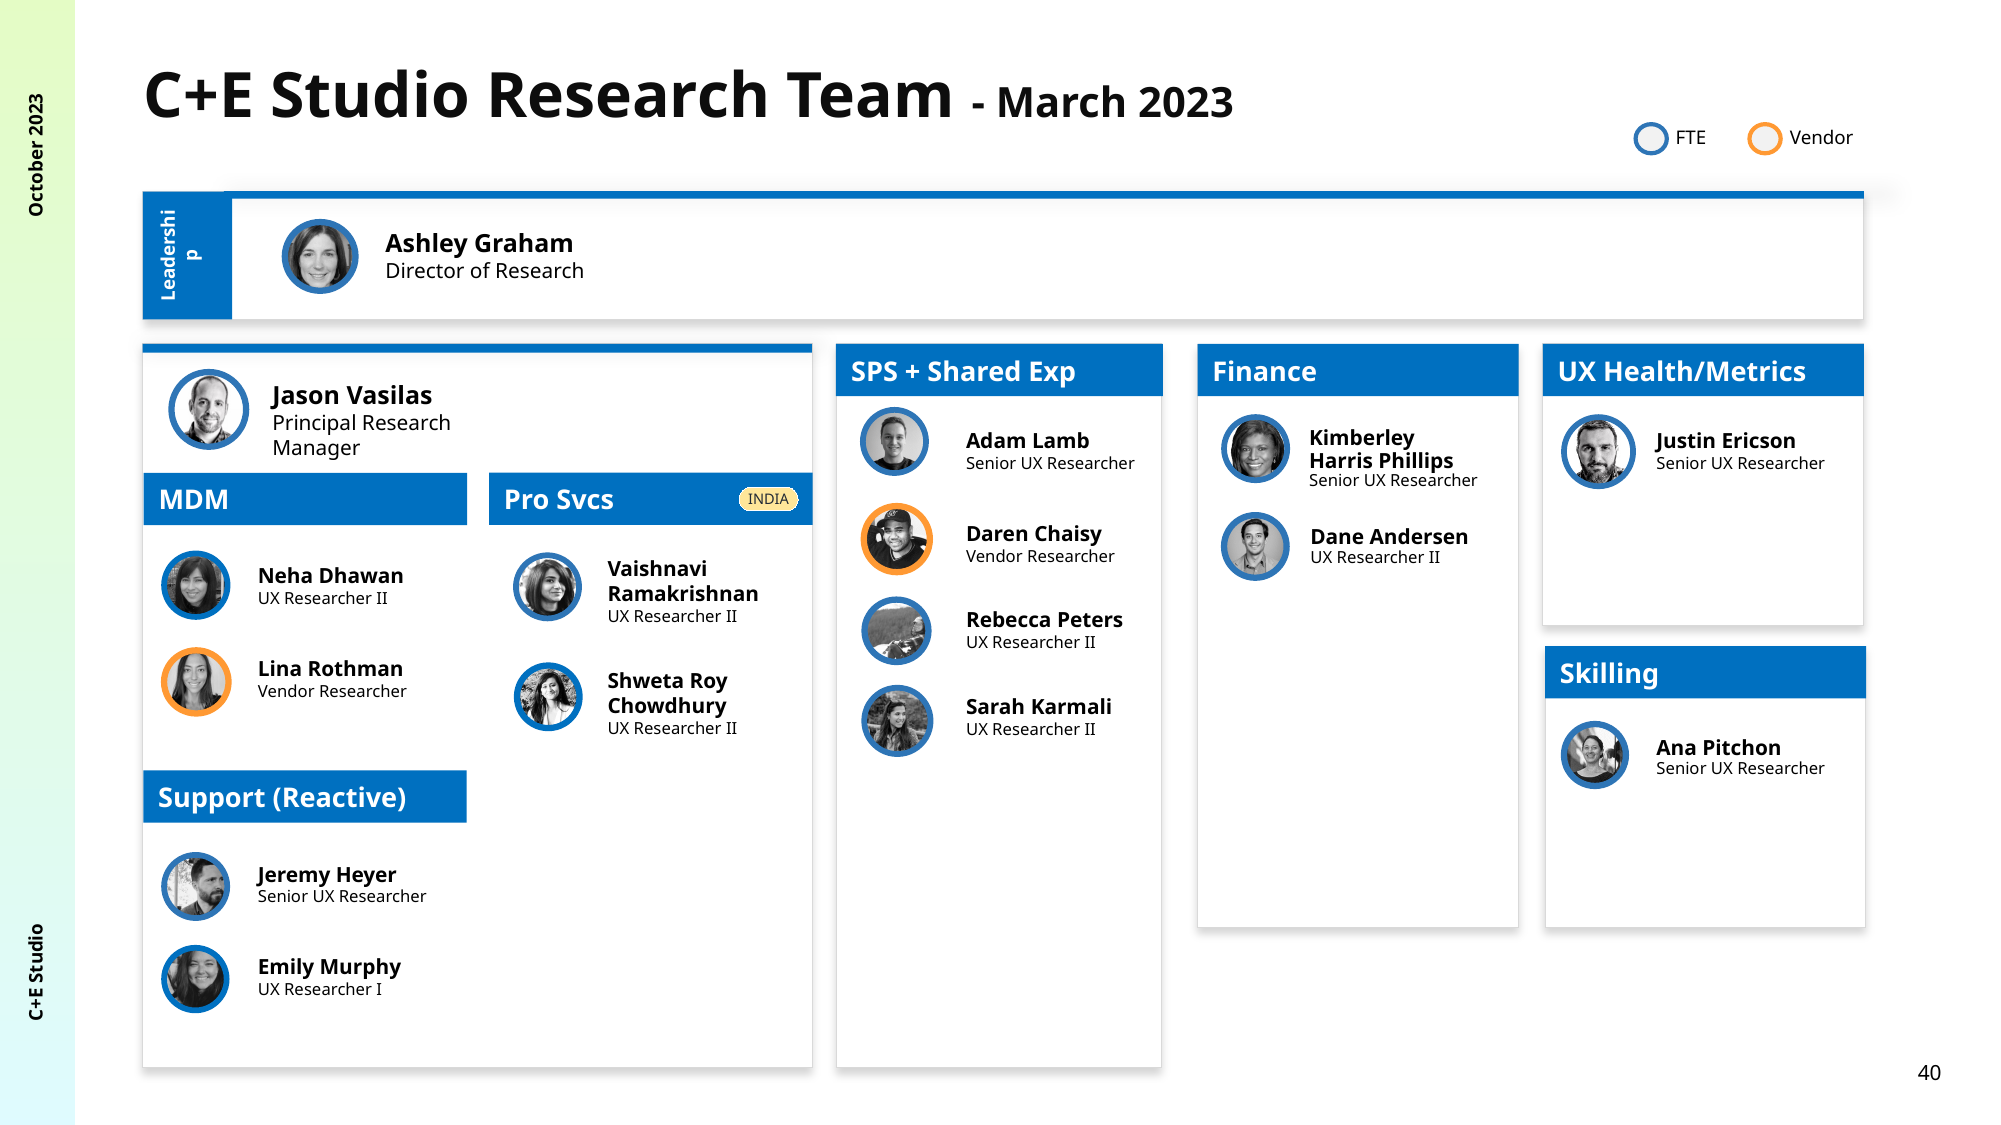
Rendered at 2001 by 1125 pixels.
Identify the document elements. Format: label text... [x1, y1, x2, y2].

picture [164, 854, 228, 919]
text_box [142, 191, 1864, 320]
text_box [142, 343, 812, 353]
picture [164, 650, 229, 714]
text_box Vendor [1789, 124, 1908, 154]
text_box Dane Andersen UX Researcher II [1310, 526, 1494, 585]
text_box [1545, 699, 1866, 928]
text_box [1562, 416, 1635, 488]
picture [863, 506, 930, 573]
picture [164, 553, 228, 617]
picture [171, 372, 247, 447]
text_box [1750, 123, 1782, 155]
text_box UX Health/Metrics [1542, 343, 1864, 397]
text_box [966, 649, 1174, 826]
picture [1563, 724, 1626, 786]
text_box Neha Dhawan UX Researcher II Lina Rothman Vendor Researcher [257, 563, 487, 801]
text_box Kimberley Harris Phillips Senior UX Researcher [1309, 427, 1506, 507]
text_box Adam Lamb Senior UX Researcher Daren Chaisy Vendor Researcher Rebecca Peters UX Researcher II Sarah Karmali UX Researcher II [966, 427, 1174, 621]
text_box [142, 353, 813, 1068]
text_box [1197, 397, 1519, 928]
text_box Support (Reactive) [143, 770, 467, 823]
text_box INDIA [739, 487, 799, 511]
text_box Jeremy Heyer Senior UX Researcher Emily Murphy UX Researcher I [257, 861, 451, 1028]
text_box FTE [1675, 124, 1750, 154]
text_box Justin Ericson Senior UX Researcher [1656, 427, 1840, 646]
text_box Jason Vasilas Principal Research Manager [272, 380, 534, 460]
picture [864, 599, 929, 662]
text_box [836, 397, 1162, 1068]
picture [862, 409, 927, 474]
text_box C+E Studio Research Team - March 2023 [143, 55, 1908, 202]
picture [1224, 417, 1288, 481]
picture [515, 555, 580, 619]
text_box Ana Pitchon Senior UX Researcher [1656, 737, 1840, 796]
picture [284, 222, 356, 291]
text_box Vaishnavi Ramakrishnan UX Researcher II Shweta Roy Chowdhury UX Researcher II [607, 555, 808, 802]
list C+E Studio [17, 852, 56, 1093]
picture [1224, 515, 1287, 578]
text_box Finance [1197, 343, 1519, 397]
text_box MDM [143, 472, 468, 526]
text_box Pro Svcs [489, 472, 813, 525]
text_box Skilling [1545, 646, 1867, 699]
picture [516, 665, 580, 729]
text_box [1542, 397, 1864, 626]
picture [164, 947, 227, 1011]
list October 2023 [17, 35, 56, 276]
text_box [1634, 123, 1668, 155]
picture [864, 687, 931, 755]
text_box 40 [1642, 1043, 1957, 1104]
text_box SPS + Shared Exp [835, 343, 1163, 397]
